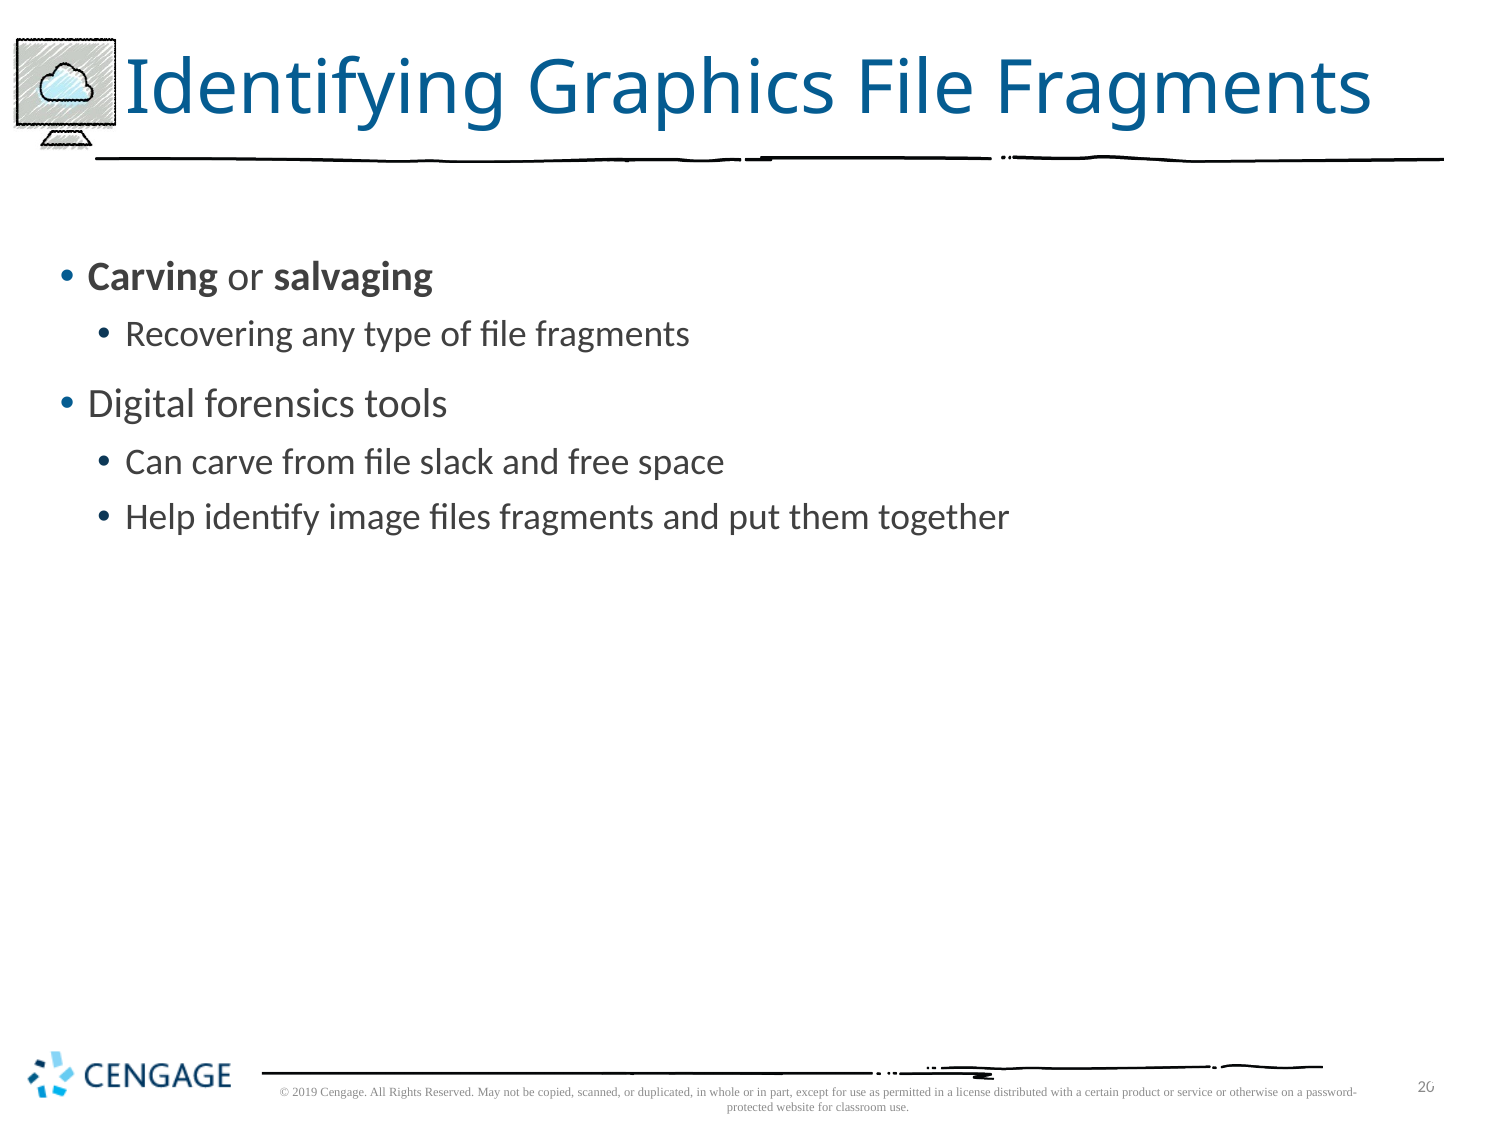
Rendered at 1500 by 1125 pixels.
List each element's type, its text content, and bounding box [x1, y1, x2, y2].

footer © 2019 Cengage. All Rights Reserved. May not be copied, scanned, or duplicated, in whole or in part, except for use as permitted in a license distributed with a certain product or service or otherwise on a password-protected website for classroom use. [261, 1079, 1375, 1120]
picture [95, 155, 1444, 163]
title Identifying Graphics File Fragments [125, 66, 1442, 116]
picture [261, 1064, 1323, 1079]
list Carving or salvaging Recovering any type of file fragments Digital forensics tools Can carve from file slack and free space Help identify image files fragments and put them together [59, 252, 1441, 541]
picture [12, 36, 117, 151]
slide_number 20 [1412, 1037, 1500, 1100]
picture [7, 1037, 244, 1111]
